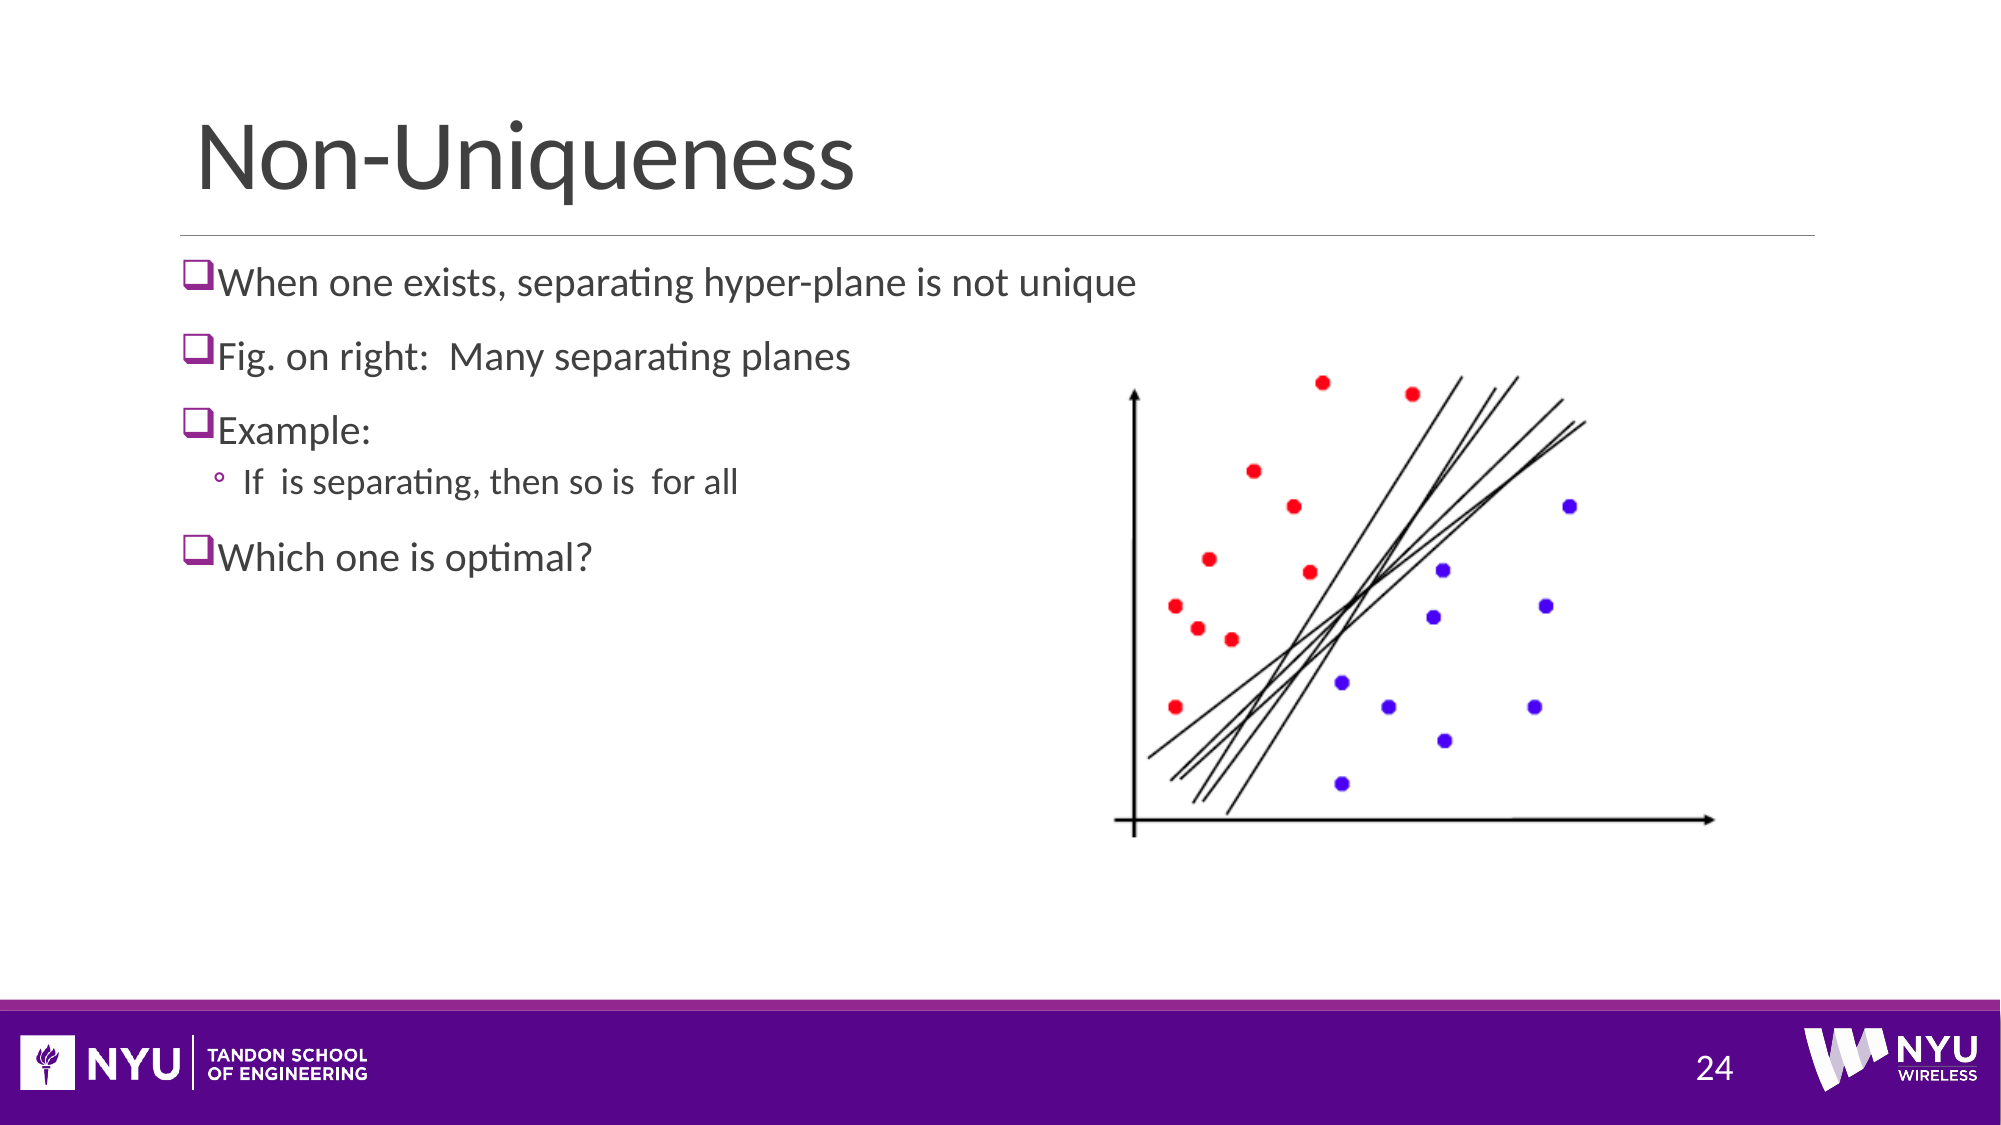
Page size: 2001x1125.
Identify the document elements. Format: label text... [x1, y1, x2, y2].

title Non-Uniqueness [180, 47, 1830, 218]
slide_number 24 [1533, 1035, 1749, 1096]
picture [1063, 307, 1749, 909]
